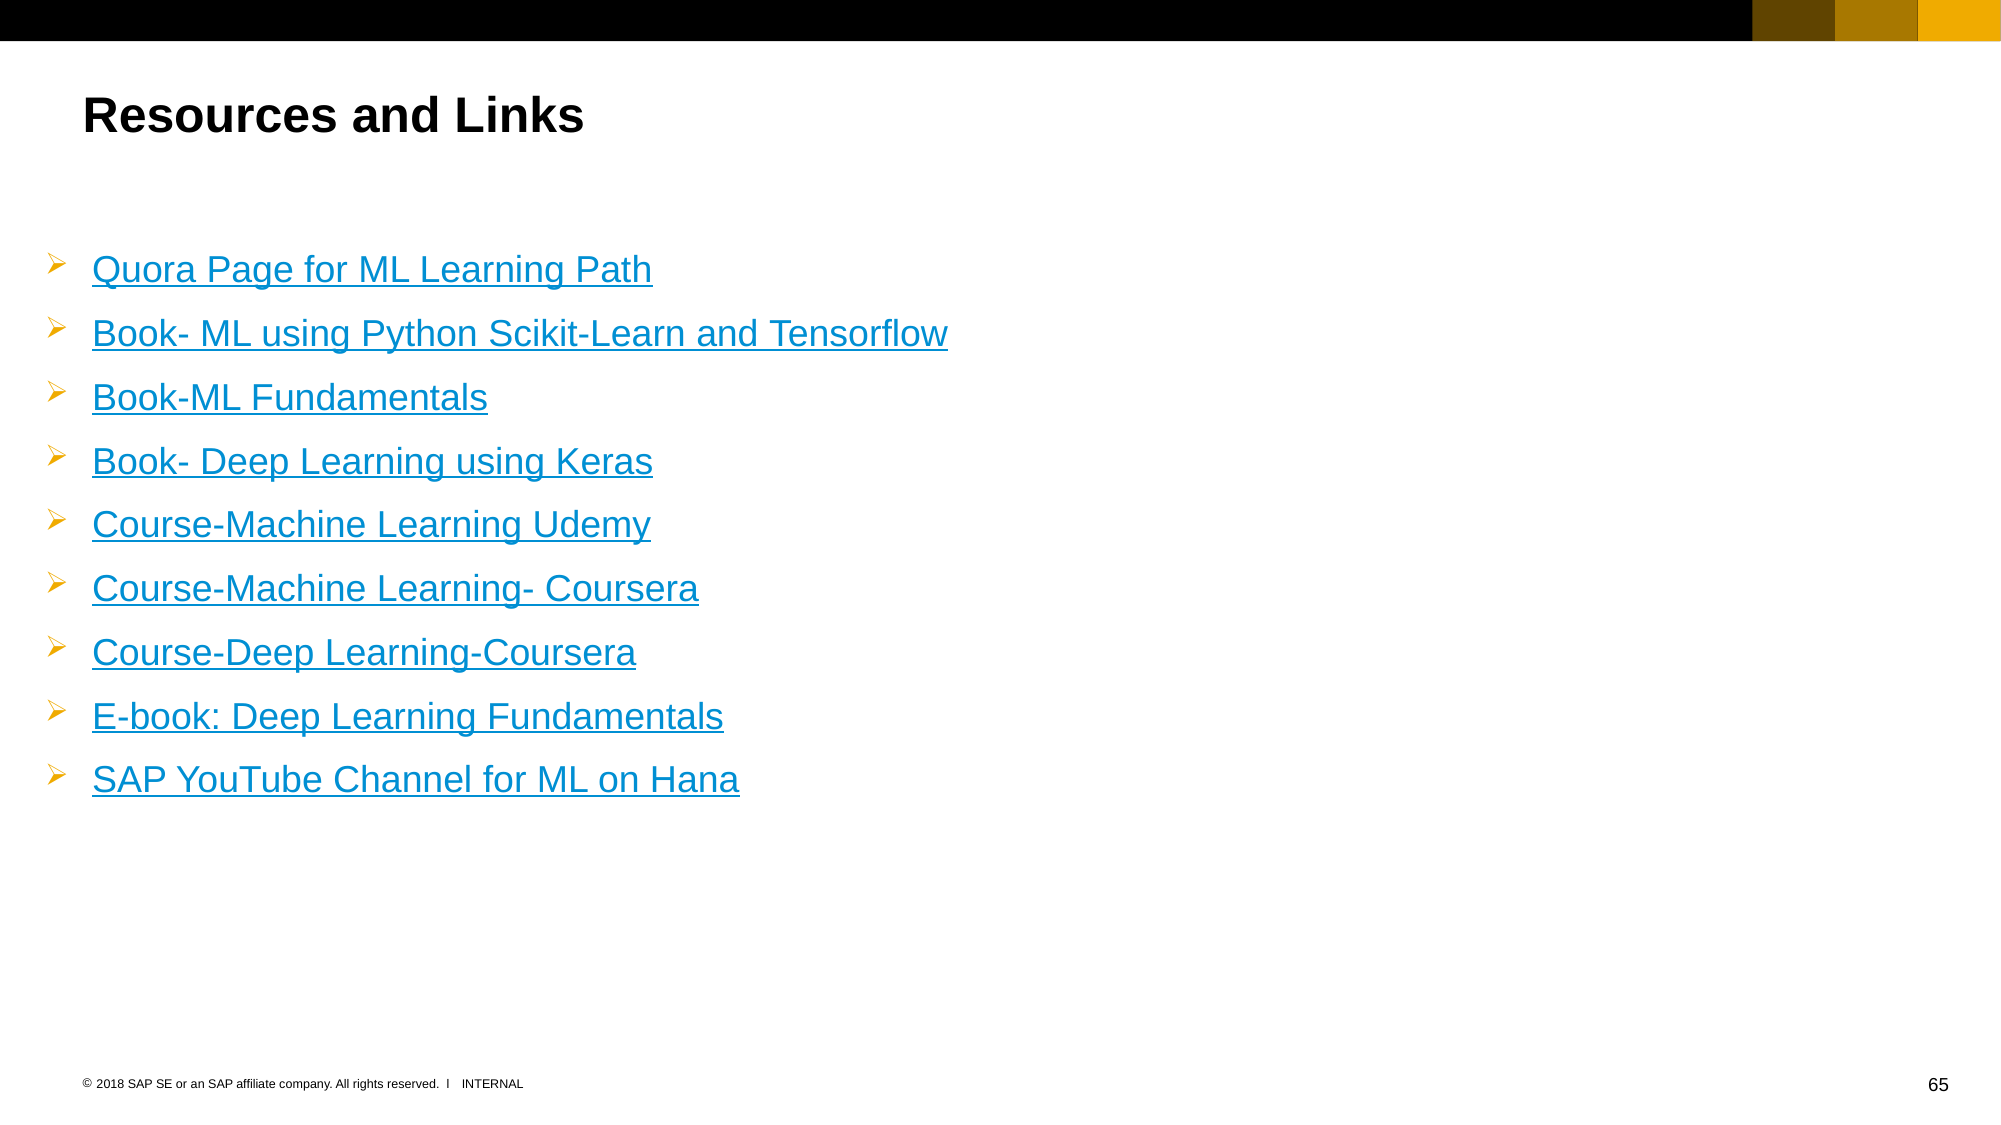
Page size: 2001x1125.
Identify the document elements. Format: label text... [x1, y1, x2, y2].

text_box Quora Page for ML Learning Path Book- ML using Python Scikit-Learn and Tensorflow Book-ML Fundamentals Book- Deep Learning using Keras Course-Machine Learning Udemy Course-Machine Learning- Coursera Course-Deep Learning-Coursera E-book: Deep Learning Fundamentals SAP YouTube Channel for ML on Hana [45, 245, 2001, 801]
title Resources and Links [82, 82, 1918, 144]
